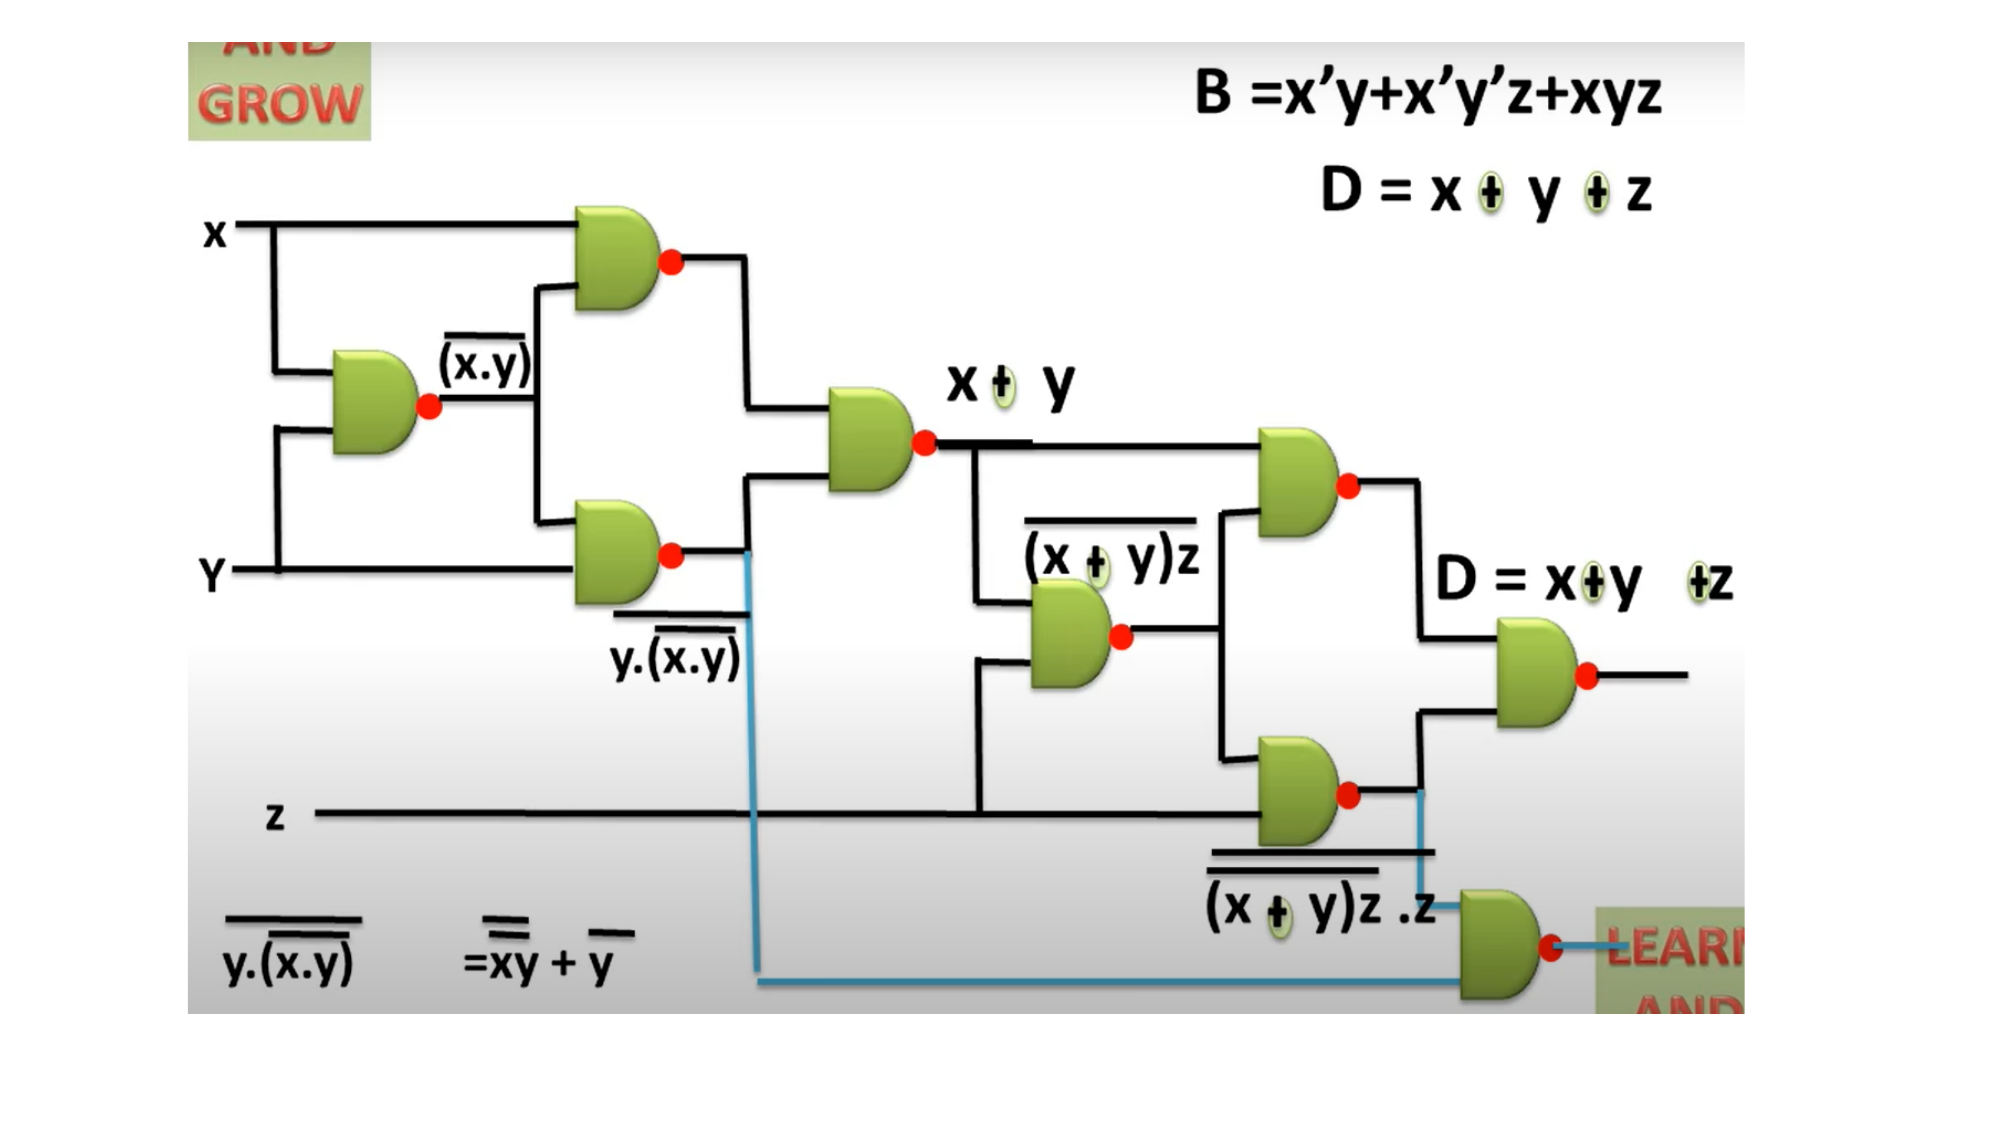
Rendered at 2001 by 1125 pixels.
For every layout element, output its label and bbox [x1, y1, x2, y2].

picture [187, 42, 1745, 1014]
